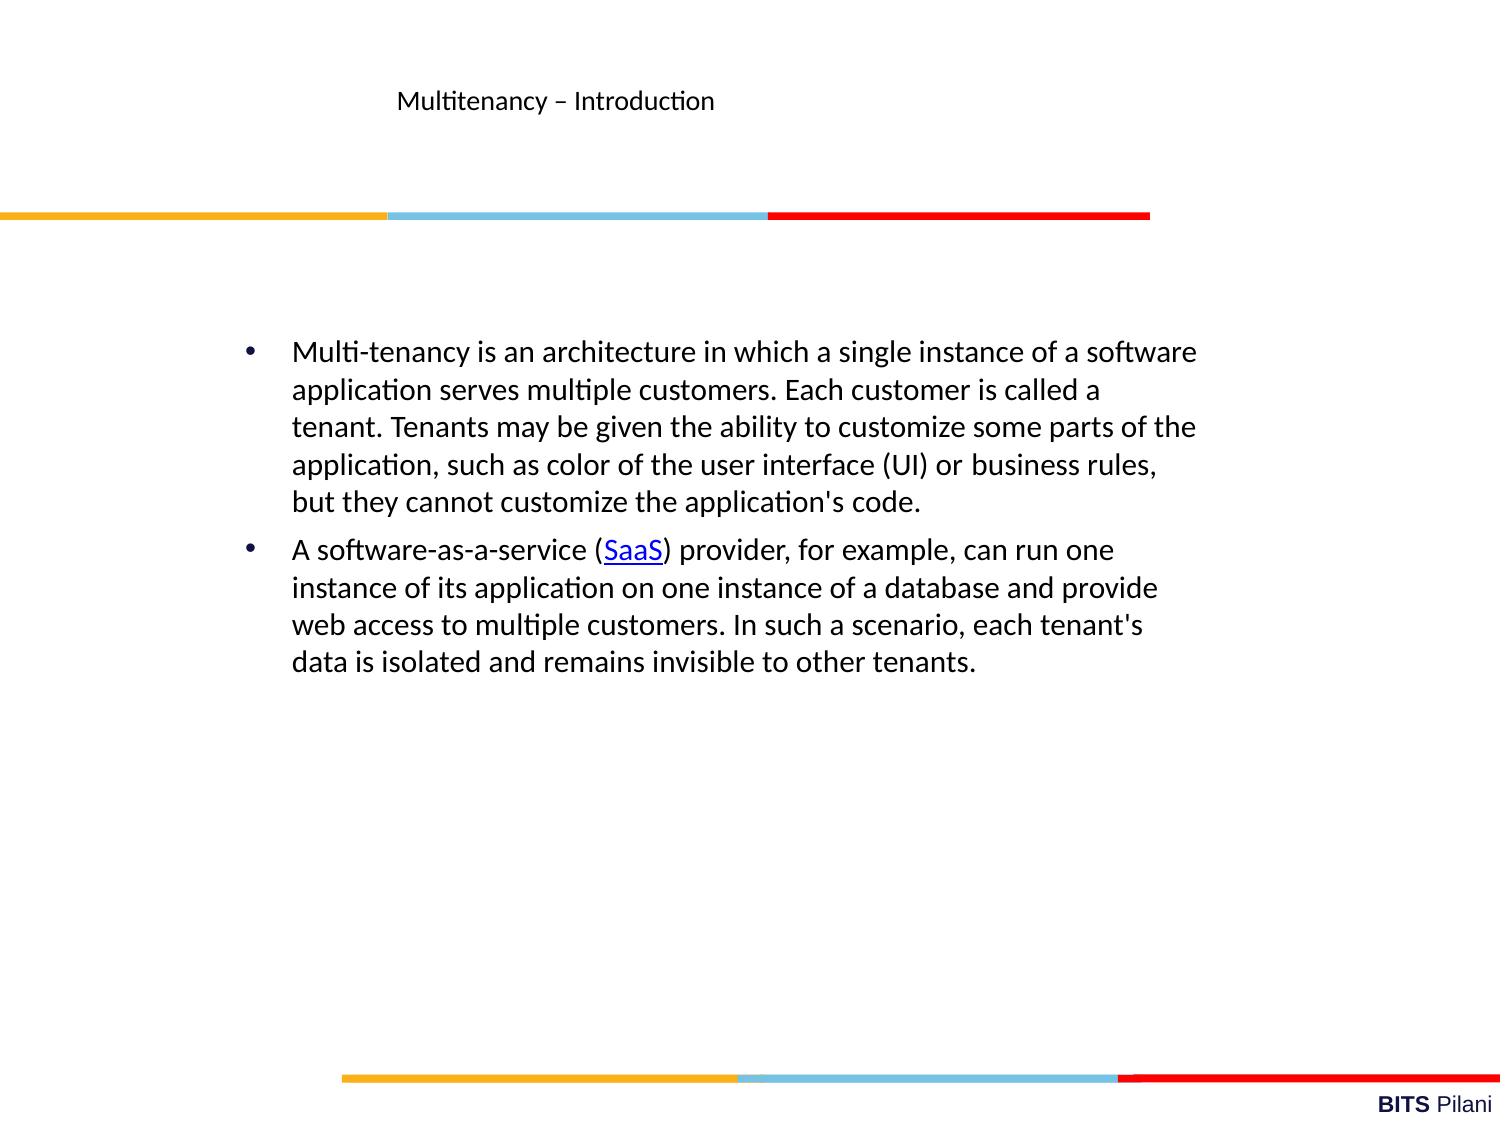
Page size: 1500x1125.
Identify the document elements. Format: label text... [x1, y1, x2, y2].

text_box Multitenancy – Introduction [49, 75, 1063, 124]
list Multi-tenancy is an architecture in which a single instance of a software application serves multiple customers. Each customer is called a tenant. Tenants may be given the ability to customize some parts of the application, such as color of the user interface (UI) or business rules, but they cannot customize the application's code. A software-as-a-service (SaaS) provider, for example, can run one instance of its application on one instance of a database and provide web access to multiple customers. In such a scenario, each tenant's data is isolated and remains invisible to other tenants. [236, 323, 1209, 850]
